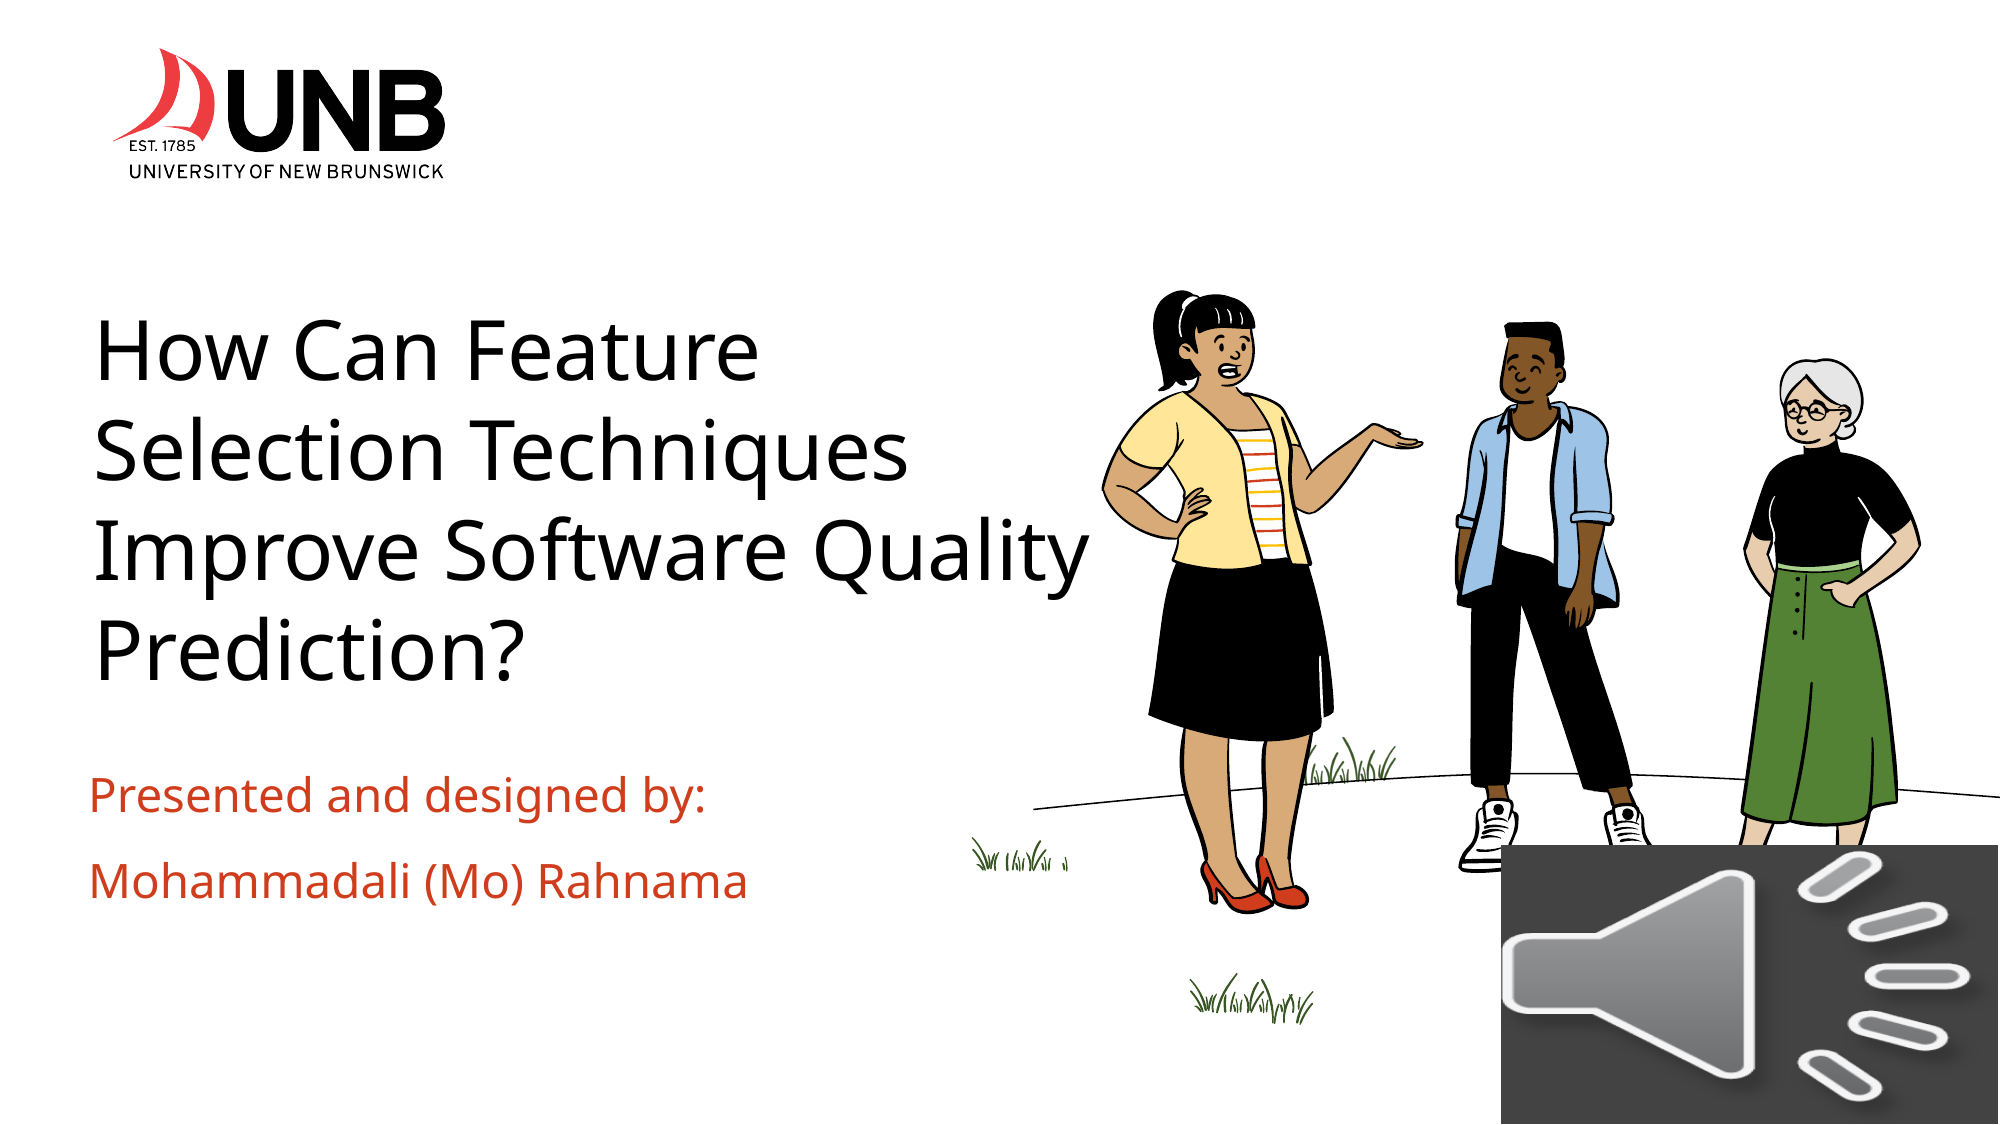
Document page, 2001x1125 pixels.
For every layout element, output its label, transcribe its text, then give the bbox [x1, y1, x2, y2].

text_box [1662, 729, 1676, 843]
title How Can Feature Selection Techniques Improve Software Quality Prediction? [78, 257, 1109, 706]
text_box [1676, 358, 1922, 843]
picture [1500, 843, 2000, 1125]
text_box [971, 729, 1500, 1026]
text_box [1455, 321, 1662, 873]
text_box Presented and designed by: Mohammadali (Mo) Rahnama [73, 729, 949, 917]
picture [73, 12, 475, 214]
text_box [1101, 290, 1424, 915]
text_box v [1972, 794, 2000, 799]
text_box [1922, 729, 1972, 843]
